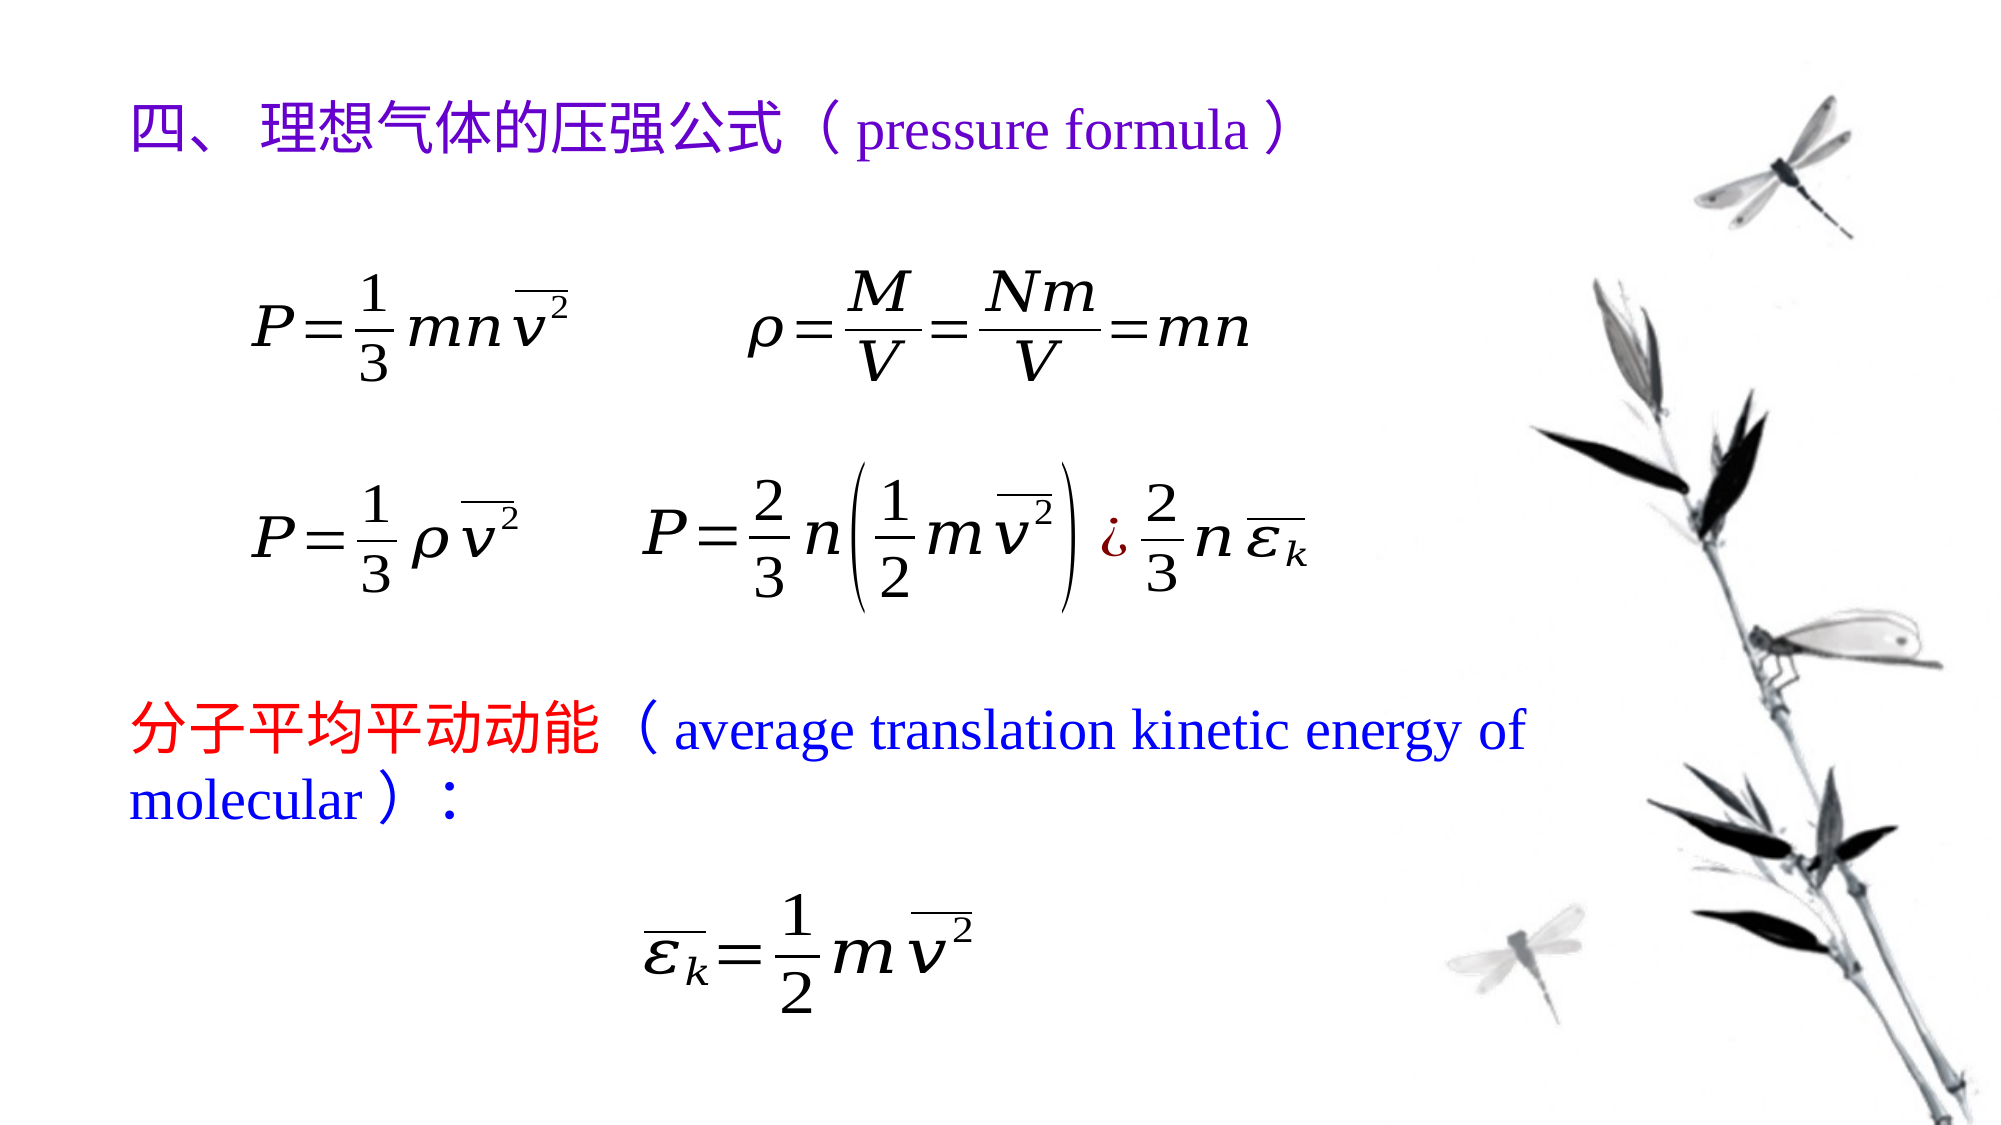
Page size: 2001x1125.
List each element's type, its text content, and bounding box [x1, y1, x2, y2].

text_box 分子平均平动动能（average translation kinetic energy of molecular）： [115, 683, 1542, 839]
picture [1376, 61, 2000, 1125]
text_box 四、 理想气体的压强公式（pressure formula） [115, 84, 1519, 169]
